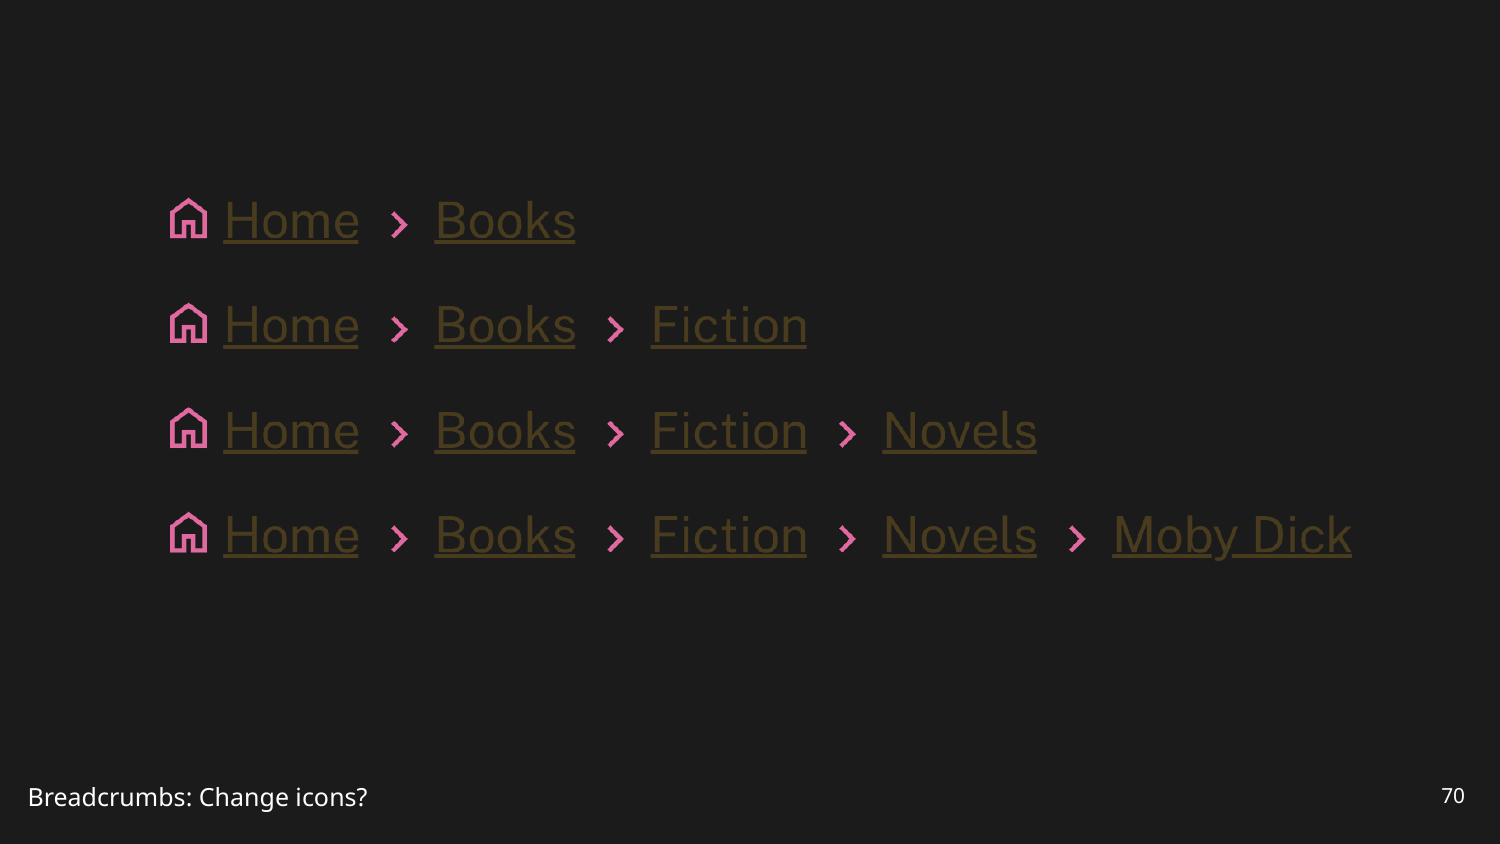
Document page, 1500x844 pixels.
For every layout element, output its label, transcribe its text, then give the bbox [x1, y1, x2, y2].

title Breadcrumbs: Change icons? [12, 766, 1355, 844]
picture [0, 0, 1500, 743]
slide_number 70 [1389, 764, 1480, 830]
